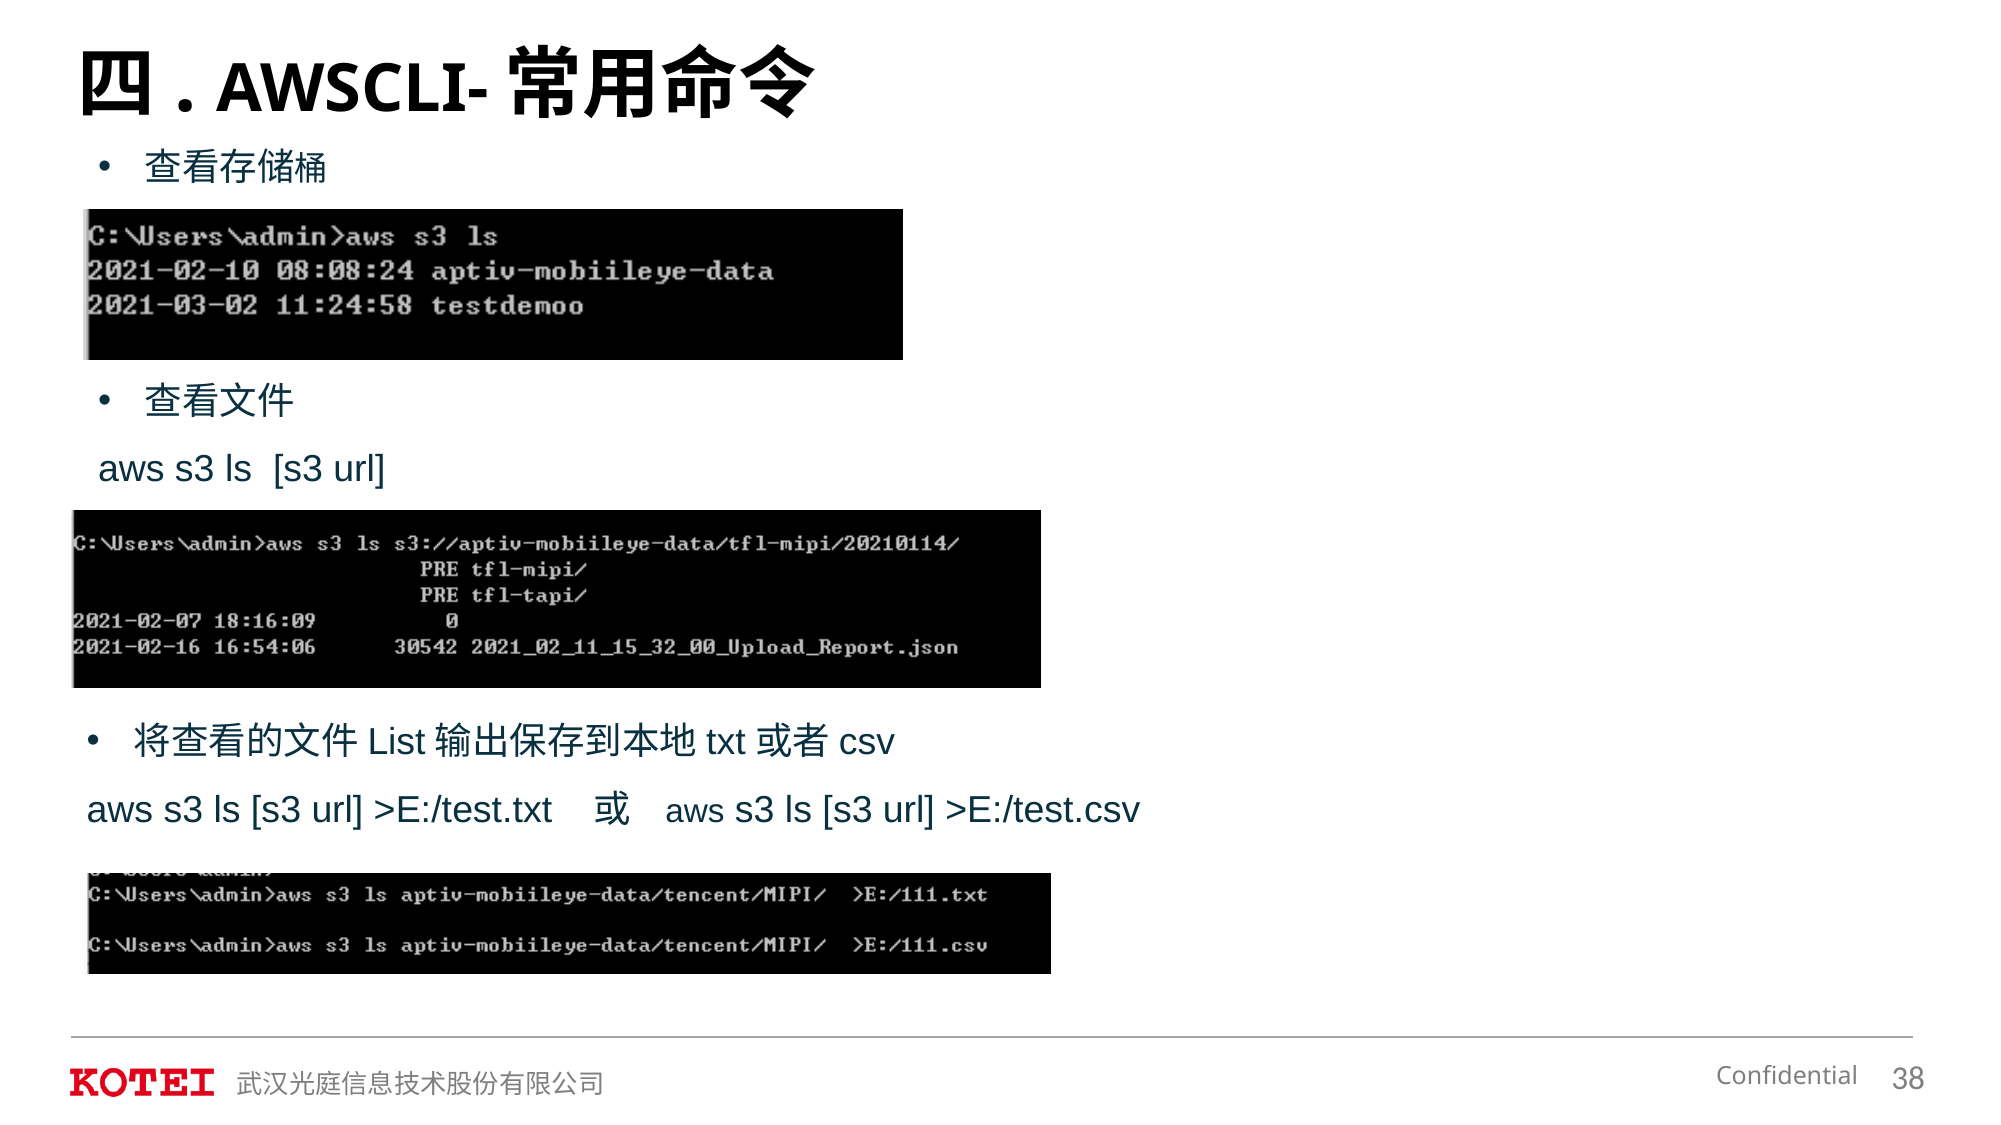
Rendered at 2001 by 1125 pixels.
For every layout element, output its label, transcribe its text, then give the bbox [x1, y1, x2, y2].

picture [56, 1059, 228, 1105]
list 四. AWSCLI-常用命令 [62, 36, 1950, 131]
picture [82, 873, 1051, 974]
text_box 查看文件 aws s3 ls [s3 url] [83, 346, 1933, 497]
picture [71, 510, 1041, 688]
text_box 查看存储桶 [83, 131, 1933, 196]
picture [83, 209, 903, 360]
text_box 将查看的文件List输出保存到本地txt或者csv aws s3 ls [s3 url] >E:/test.txt 或 aws s3 ls [s3 url] >E:/test.csv [71, 687, 1922, 837]
